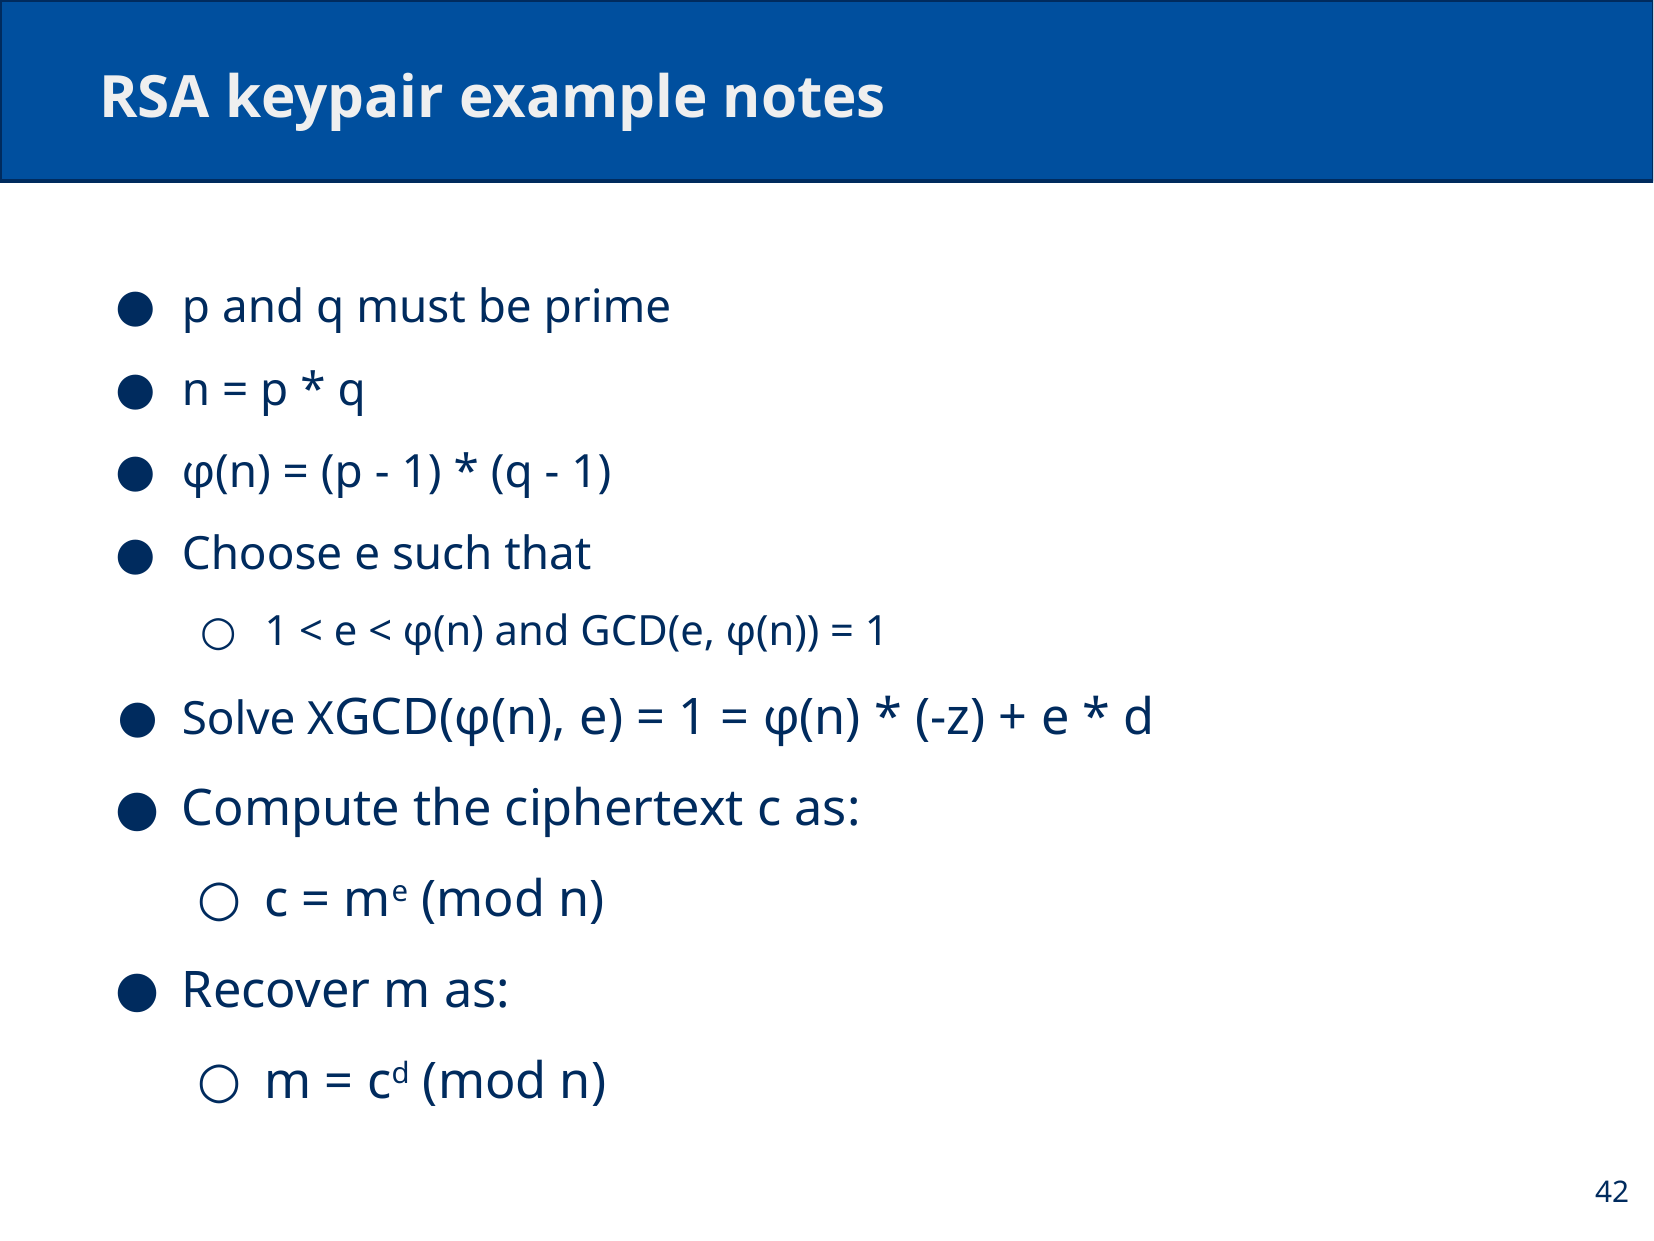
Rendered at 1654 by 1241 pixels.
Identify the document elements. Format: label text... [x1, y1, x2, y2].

title RSA keypair example notes [82, 36, 1571, 146]
slide_number 42 [1546, 1145, 1647, 1241]
list p and q must be prime n = p * q φ(n) = (p - 1) * (q - 1) Choose e such that 1 < e < φ(n) and GCD(e, φ(n)) = 1 Solve XGCD(φ(n), e) = 1 = φ(n) * (-z) + e * d Compute the ciphertext c as: c = me (mod n) Recover m as: m = cd (mod n) [82, 232, 1571, 1188]
